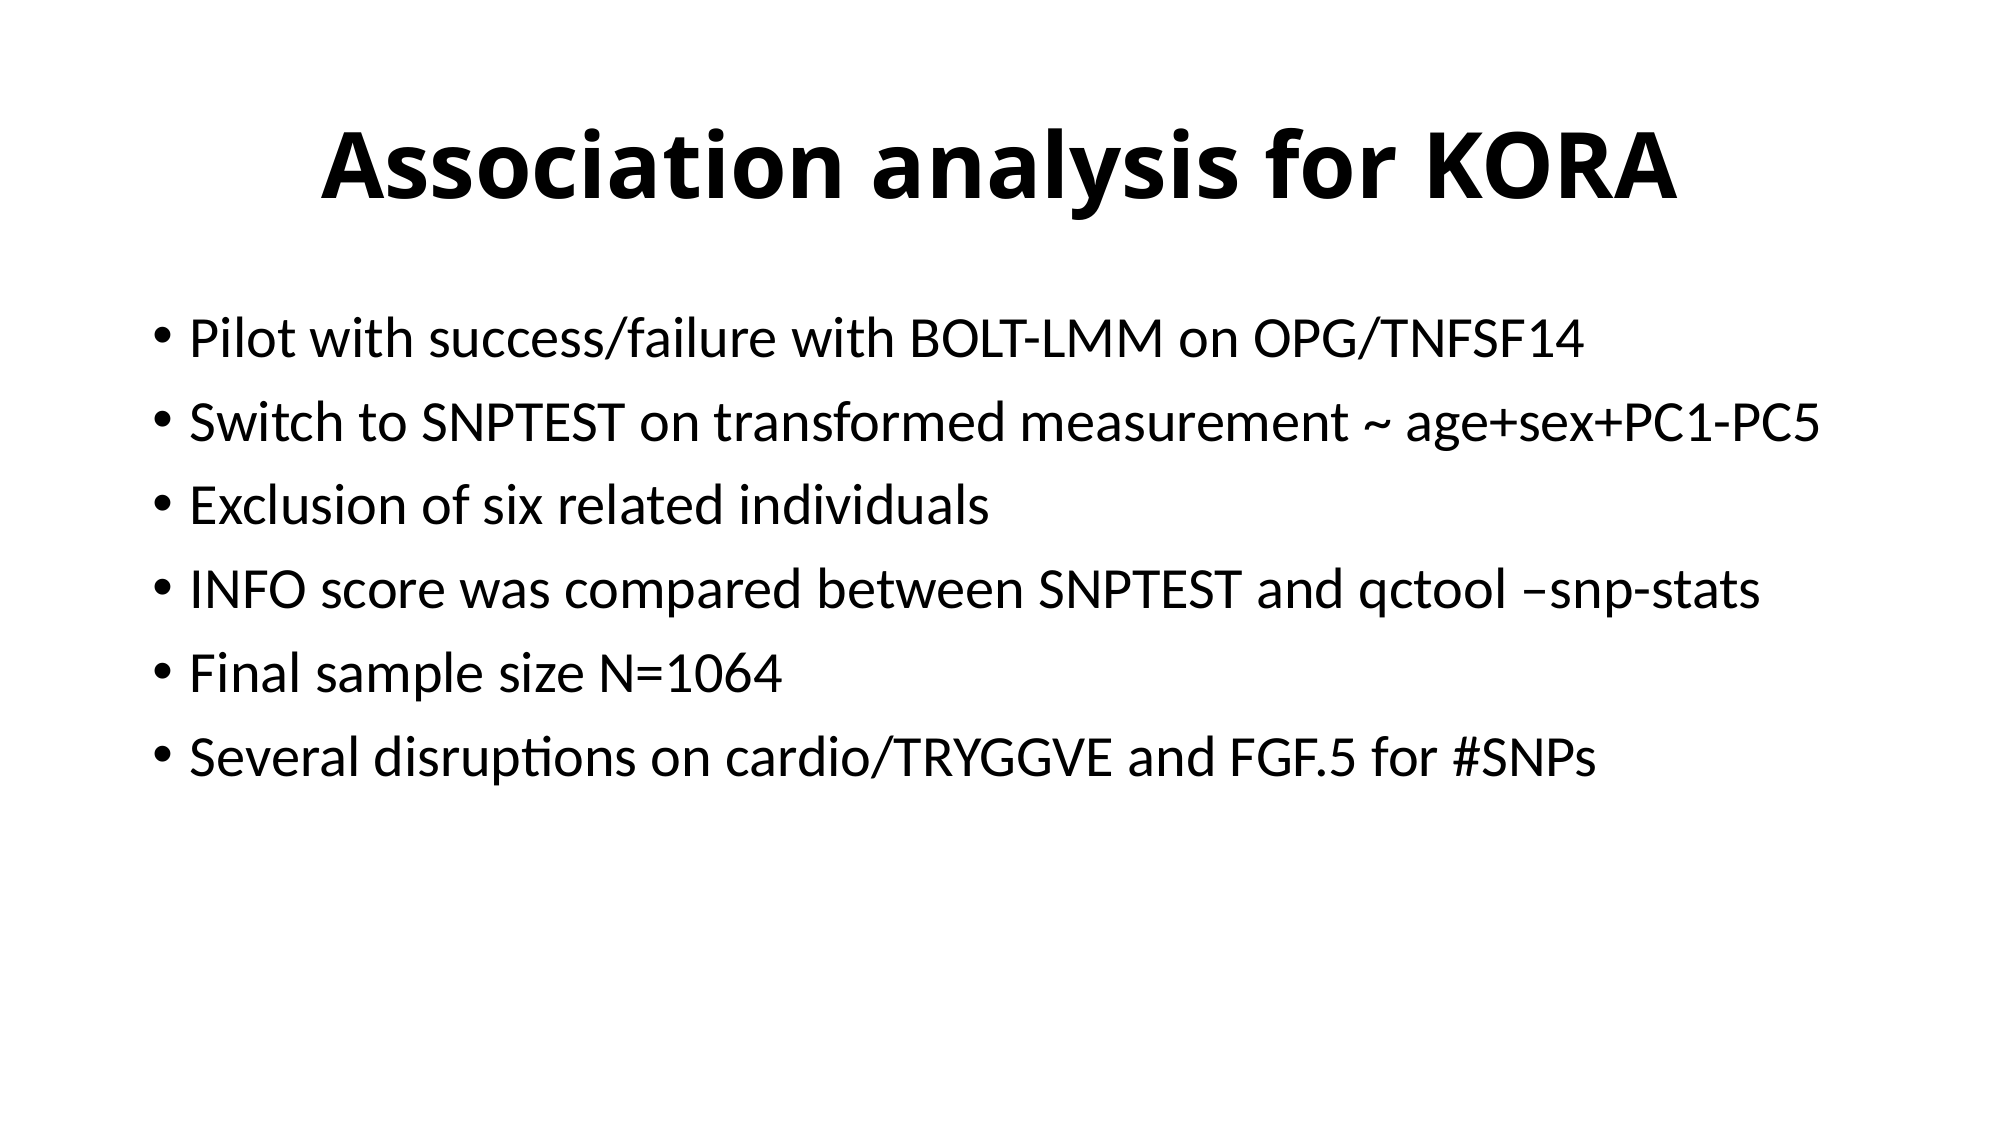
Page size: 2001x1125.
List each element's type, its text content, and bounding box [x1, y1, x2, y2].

list Pilot with success/failure with BOLT-LMM on OPG/TNFSF14 Switch to SNPTEST on transformed measurement ~ age+sex+PC1-PC5 Exclusion of six related individuals INFO score was compared between SNPTEST and qctool –snp-stats Final sample size N=1064 Several disruptions on cardio/TRYGGVE and FGF.5 for #SNPs [137, 299, 1863, 1014]
title Association analysis for KORA [137, 59, 1863, 278]
